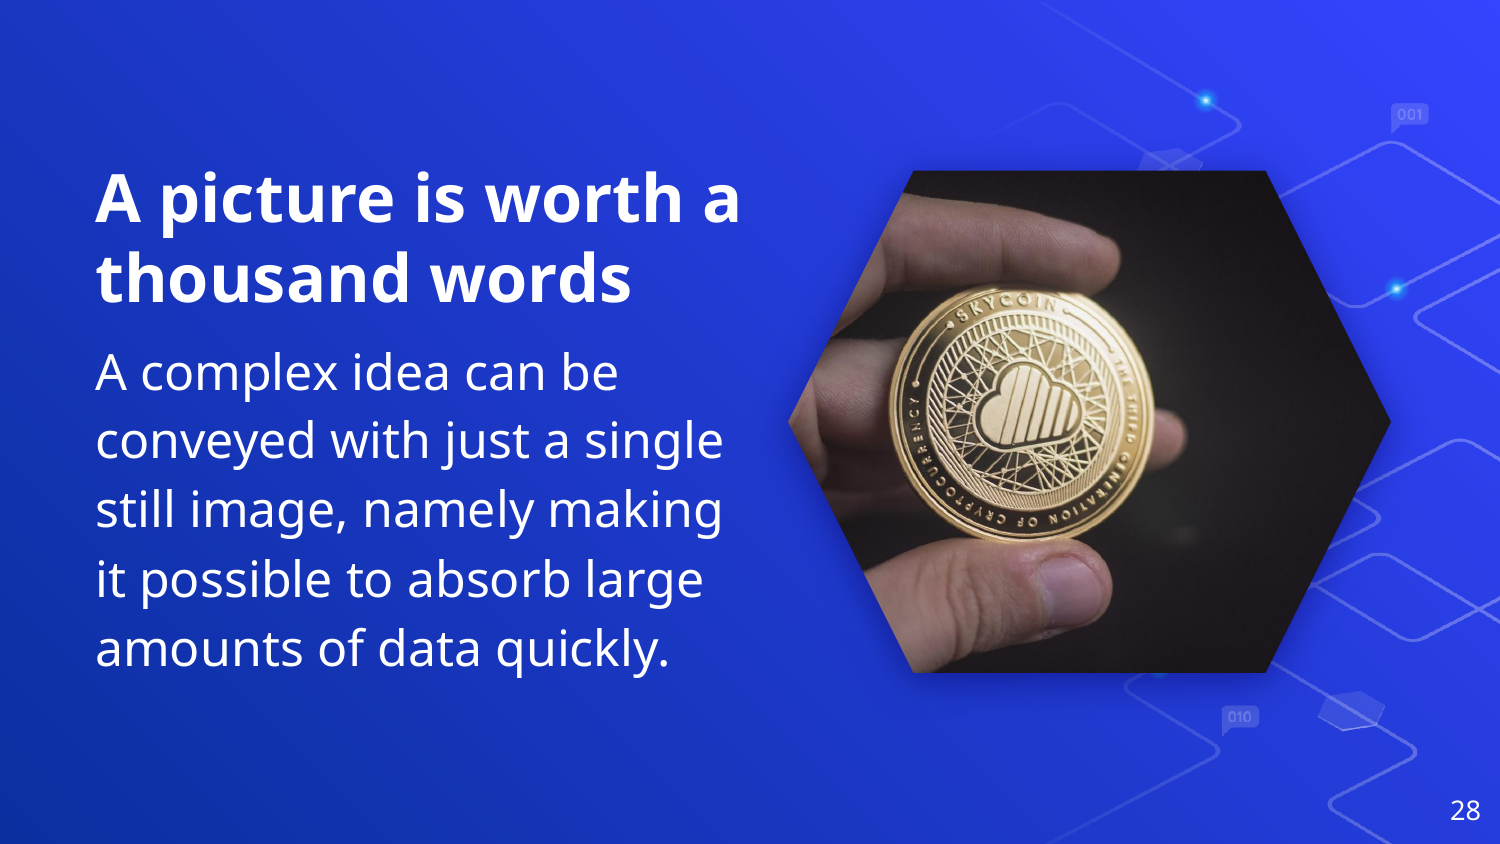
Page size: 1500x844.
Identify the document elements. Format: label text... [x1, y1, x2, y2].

title A picture is worth a thousand words [95, 160, 755, 316]
slide_number ‹#› [1391, 779, 1482, 844]
list A complex idea can be conveyed with just a single still image, namely making it possible to absorb large amounts of data quickly. [95, 331, 755, 684]
picture [0, 0, 1500, 844]
